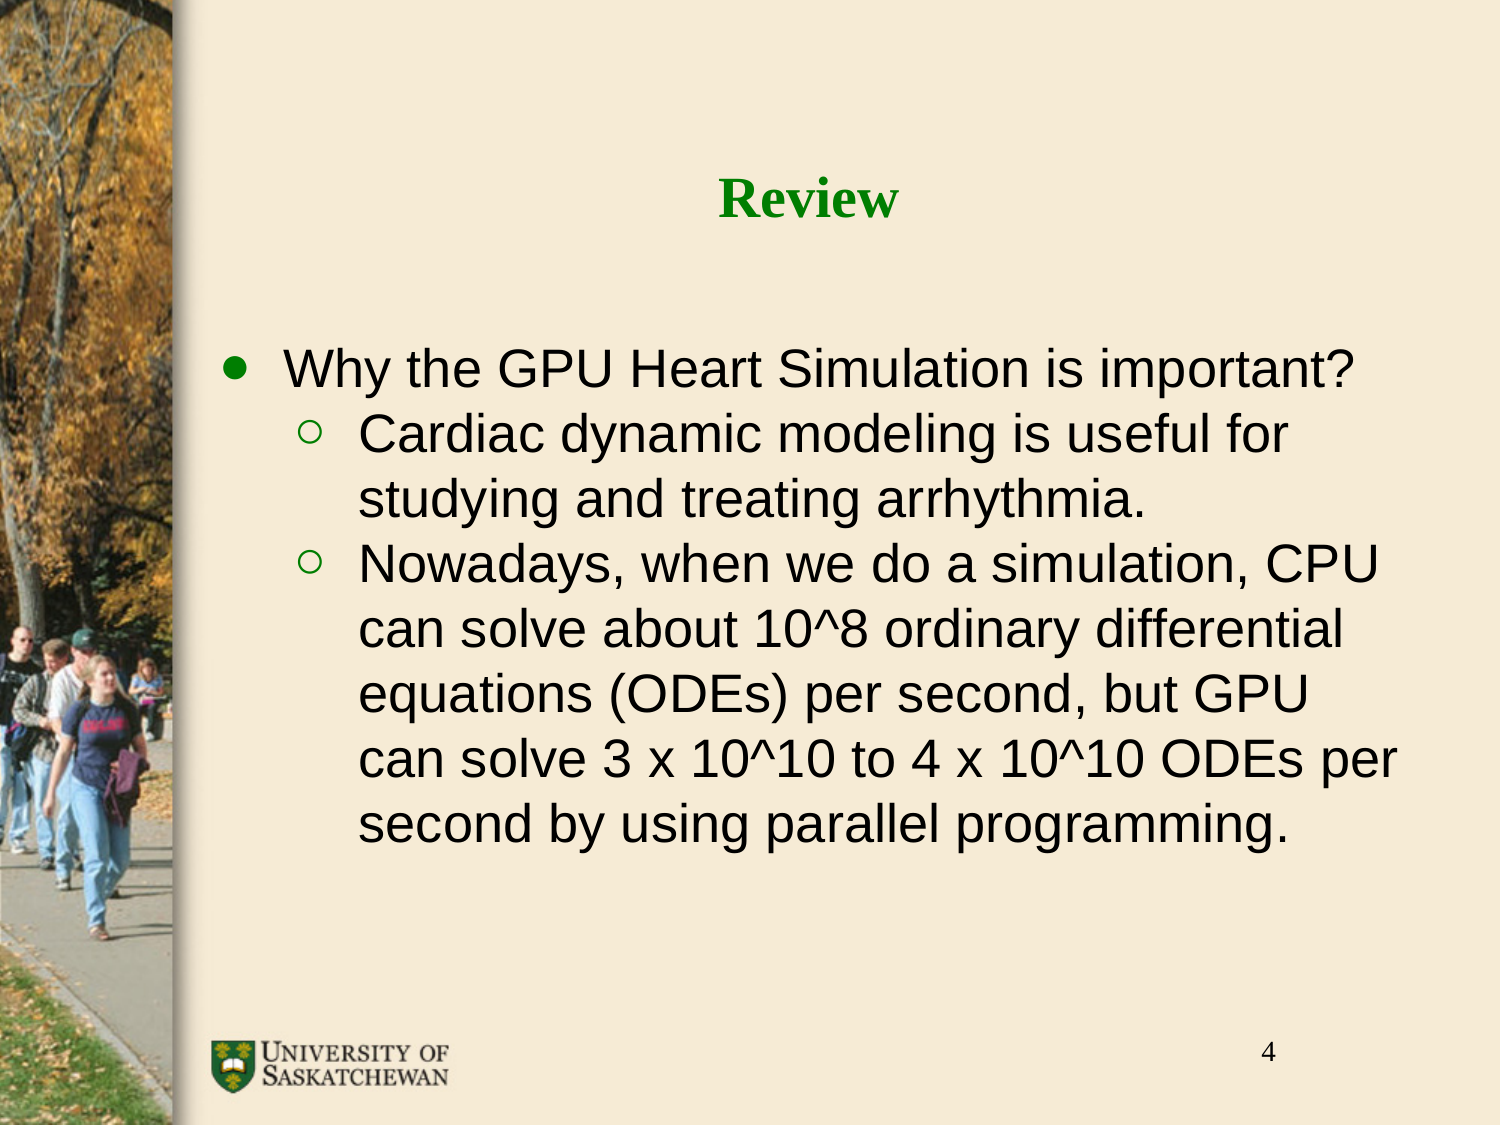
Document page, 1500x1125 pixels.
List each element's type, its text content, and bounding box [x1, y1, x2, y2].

list Why the GPU Heart Simulation is important? Cardiac dynamic modeling is useful for studying and treating arrhythmia. Nowadays, when we do a simulation, CPU can solve about 10^8 ordinary differential equations (ODEs) per second, but GPU can solve 3 x 10^10 to 4 x 10^10 ODEs per second by using parallel programming. [200, 324, 1425, 1125]
slide_number ‹#› [1244, 1025, 1293, 1080]
picture [0, 0, 1500, 1125]
title Review [200, 62, 1425, 324]
